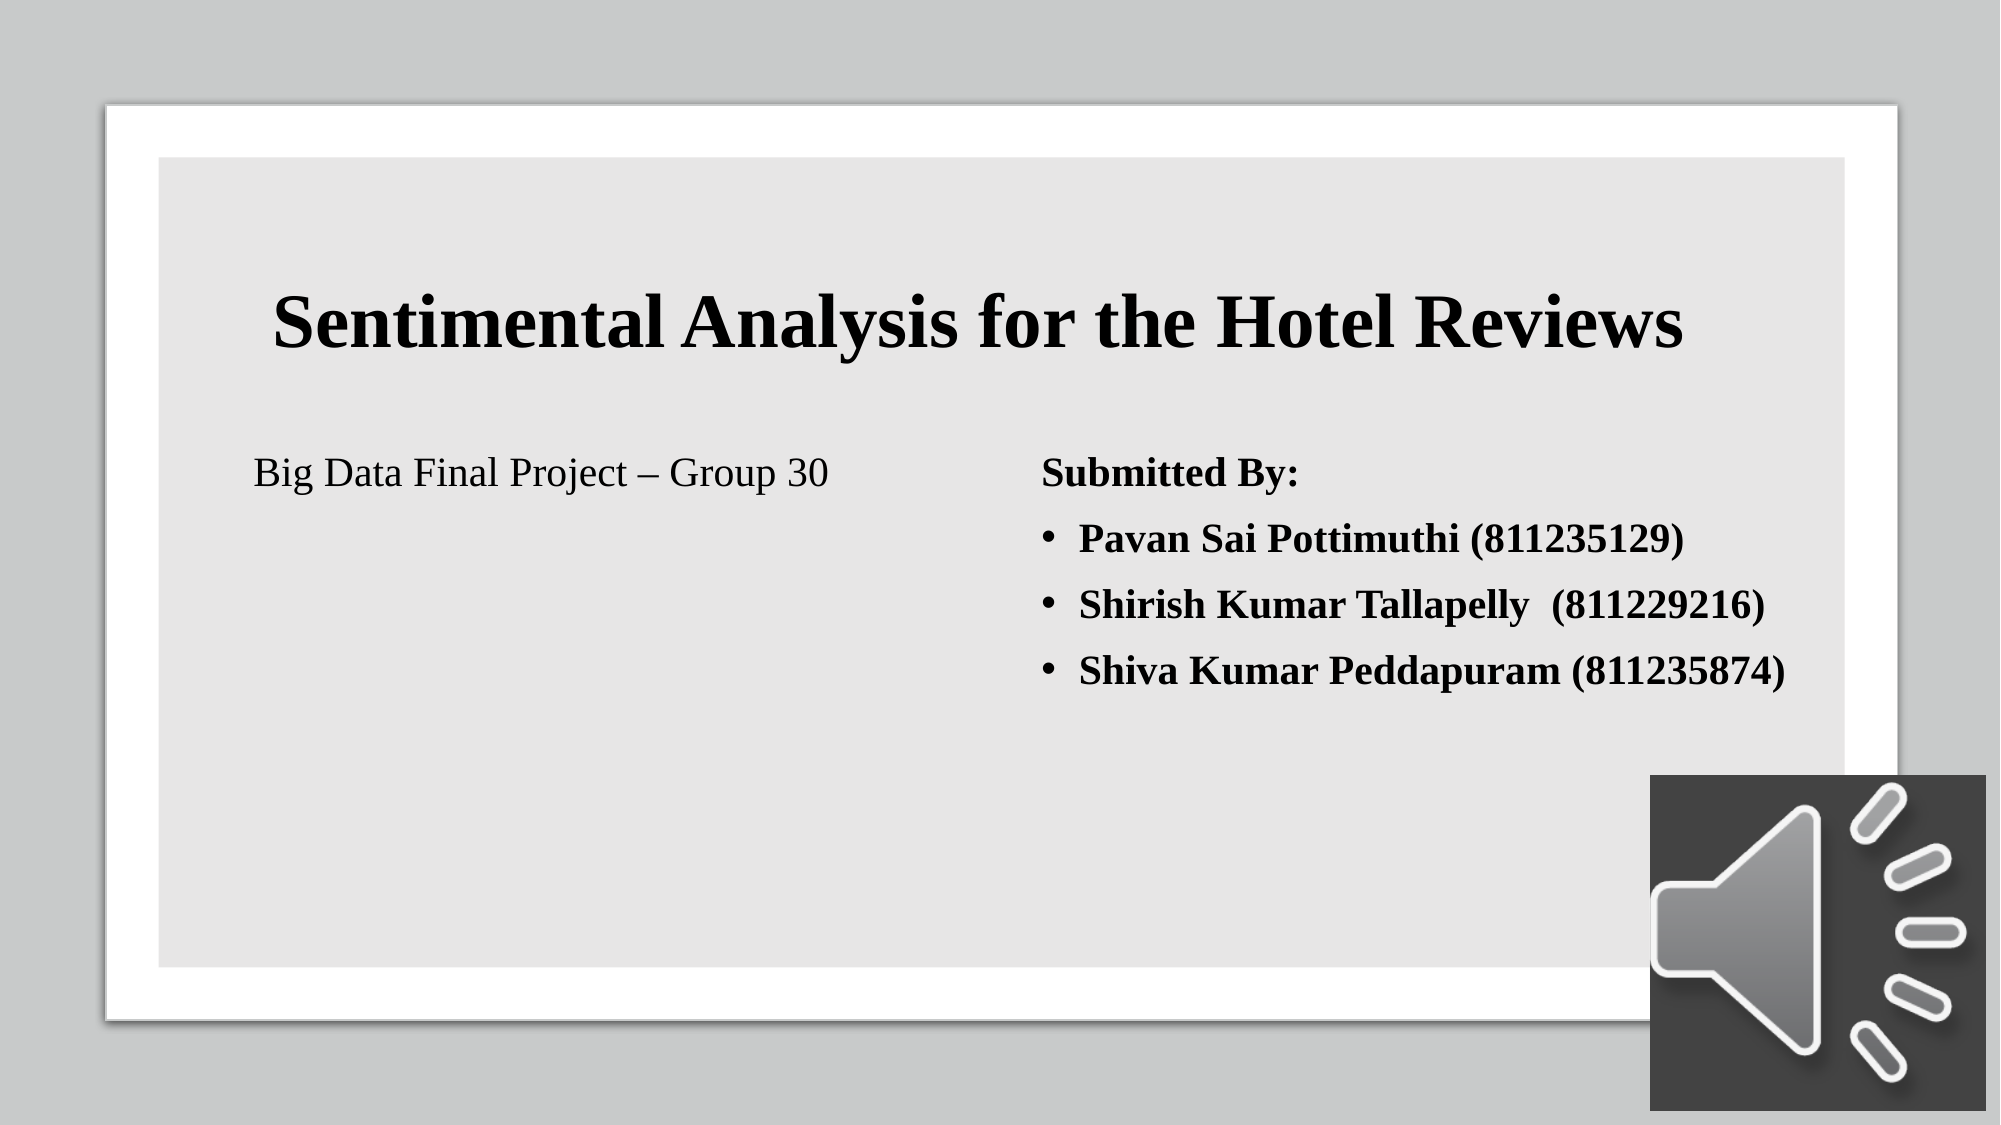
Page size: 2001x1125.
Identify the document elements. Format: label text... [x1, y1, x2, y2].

text_box [0, 0, 2000, 1125]
text_box [158, 156, 1846, 968]
text_box [105, 104, 1898, 1021]
picture [1648, 773, 1987, 1112]
title Sentimental Analysis for the Hotel Reviews [238, 236, 1774, 408]
list Big Data Final Project – Group 30 [238, 443, 974, 887]
list Submitted By: Pavan Sai Pottimuthi (811235129) Shirish Kumar Tallapelly (811229216) Shiva Kumar Peddapuram (811235874) [1026, 443, 1812, 887]
